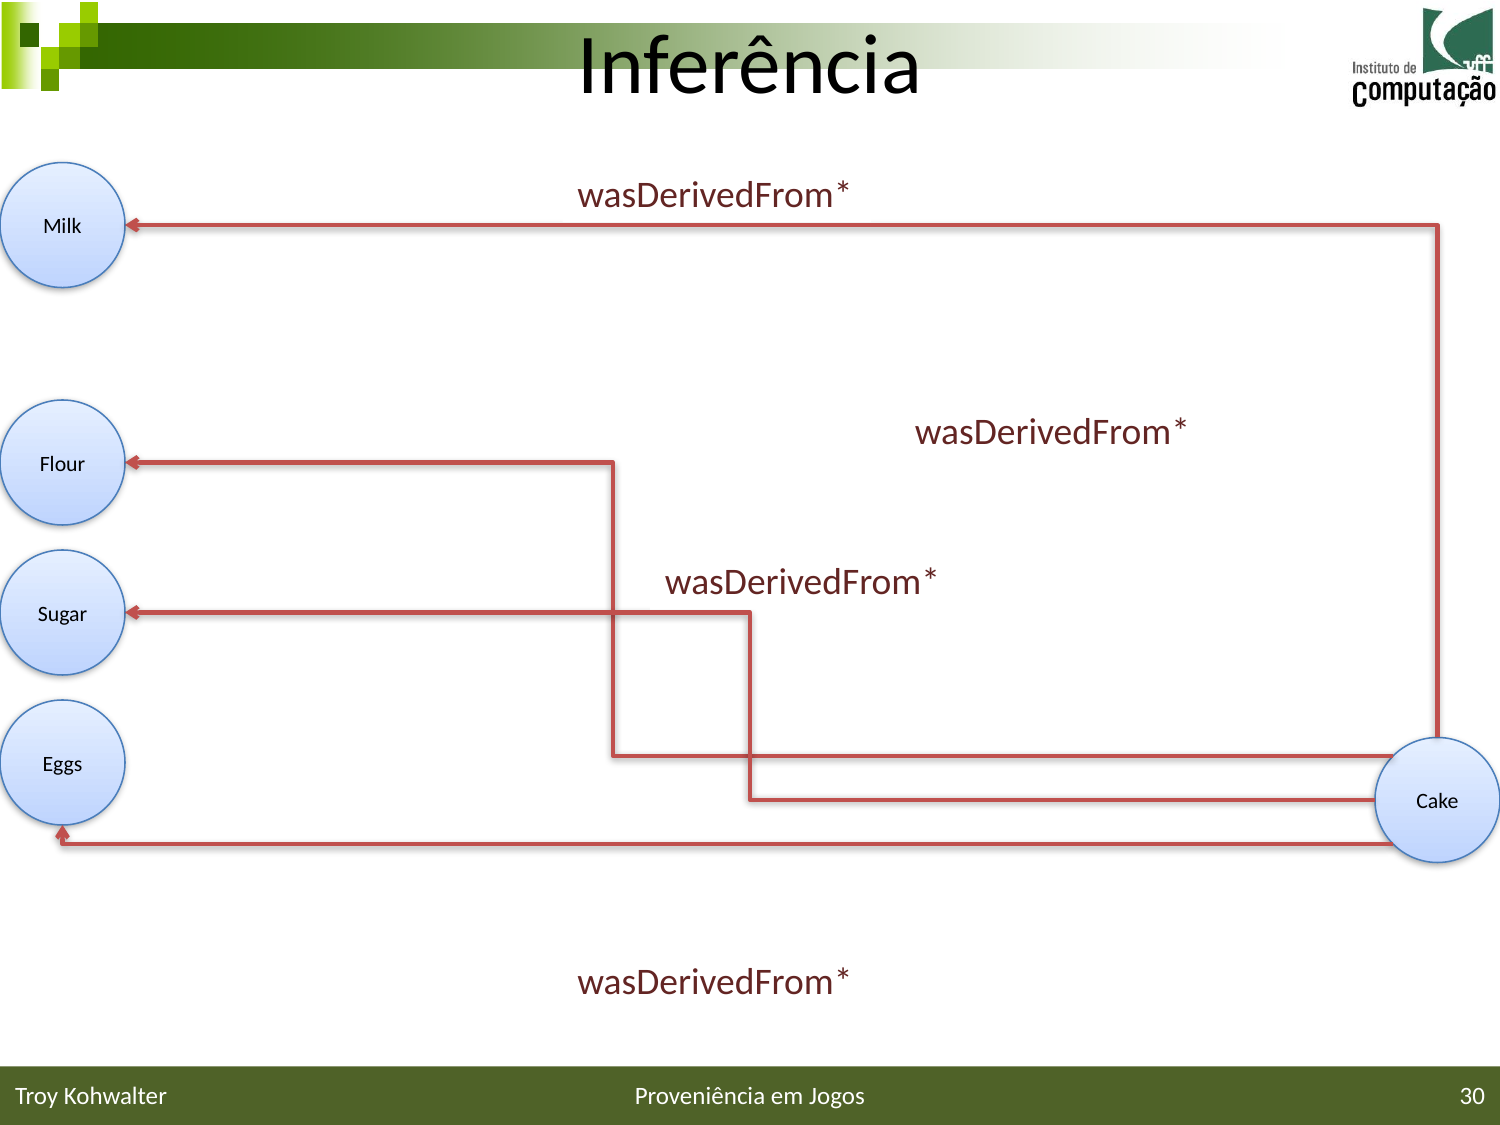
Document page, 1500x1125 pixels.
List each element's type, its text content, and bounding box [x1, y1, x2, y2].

text_box Eggs [0, 699, 119, 826]
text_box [742, 612, 1376, 801]
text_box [124, 612, 712, 801]
text_box Milk [0, 161, 126, 289]
title Inferência [1041, 0, 1425, 118]
slide_number Troy Kohwalter [0, 1065, 350, 1125]
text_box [524, 0, 607, 610]
slide_number 30 [1149, 1065, 1500, 1125]
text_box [742, 810, 907, 1125]
title Inferência [75, 0, 519, 118]
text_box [911, 0, 1038, 610]
text_box Sugar [0, 549, 126, 676]
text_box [911, 810, 1038, 1125]
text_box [612, 810, 712, 1125]
text_box wasDerivedFrom* [1041, 398, 1211, 462]
text_box Cake [1374, 737, 1500, 864]
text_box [524, 810, 607, 1125]
footer Proveniência em Jogos [512, 1065, 519, 1125]
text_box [718, 168, 738, 1125]
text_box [612, 0, 907, 610]
text_box Flour [0, 399, 126, 526]
